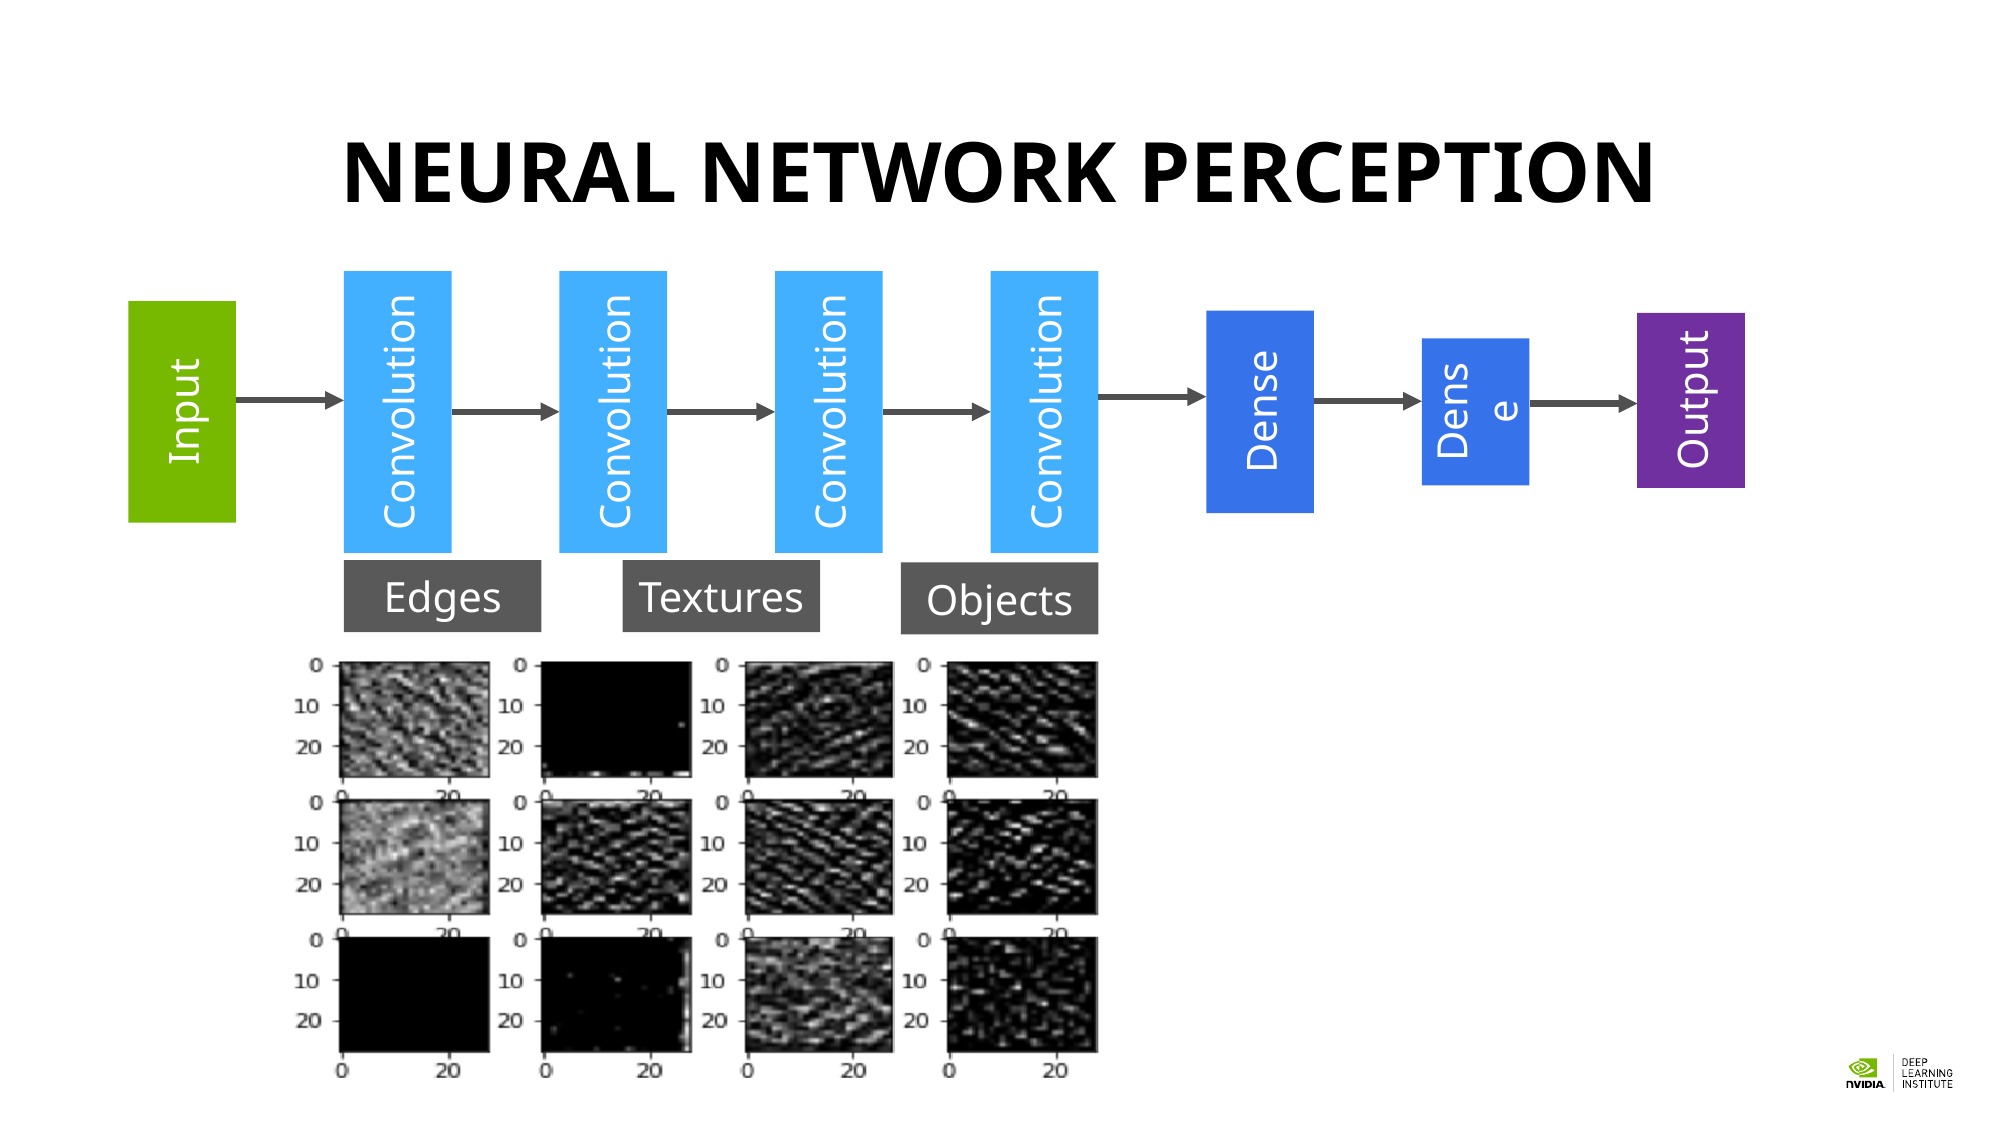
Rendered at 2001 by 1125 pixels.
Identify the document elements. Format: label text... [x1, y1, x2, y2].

text_box Input [126, 299, 238, 525]
text_box Convolution [342, 269, 454, 555]
text_box Dense [1420, 336, 1532, 487]
text_box Convolution [989, 269, 1100, 555]
text_box Convolution [557, 269, 669, 555]
text_box Dense [1204, 309, 1316, 515]
text_box Output [1635, 311, 1747, 490]
text_box Objects [899, 560, 1100, 637]
title Neural Network Perception [90, 120, 1910, 229]
text_box Edges [342, 558, 544, 634]
text_box Convolution [773, 269, 885, 555]
picture [289, 651, 1114, 1079]
text_box Textures [621, 558, 822, 634]
